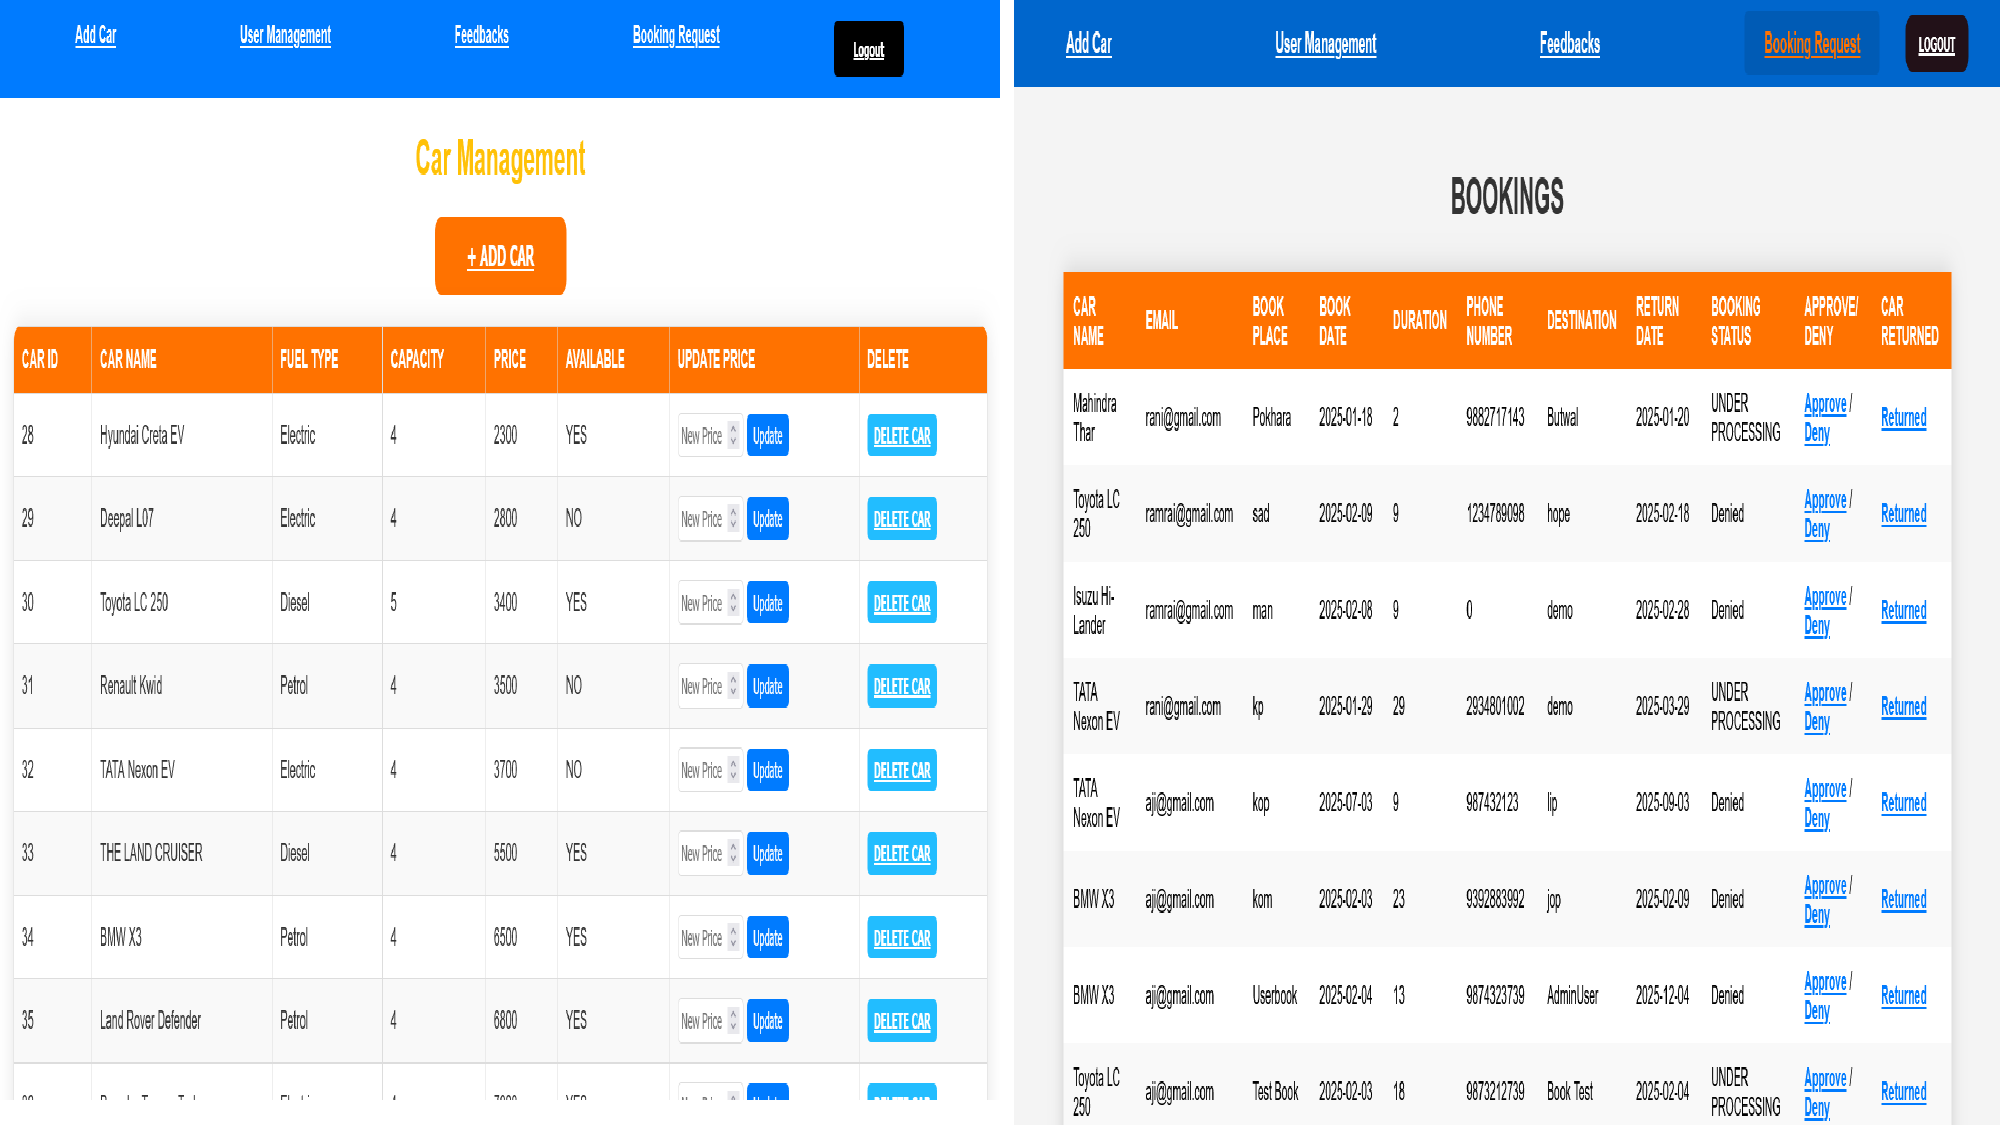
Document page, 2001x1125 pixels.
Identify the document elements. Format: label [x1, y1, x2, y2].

picture [1014, 0, 2000, 1125]
list [0, 0, 1000, 1100]
text_box [0, 0, 1014, 1125]
